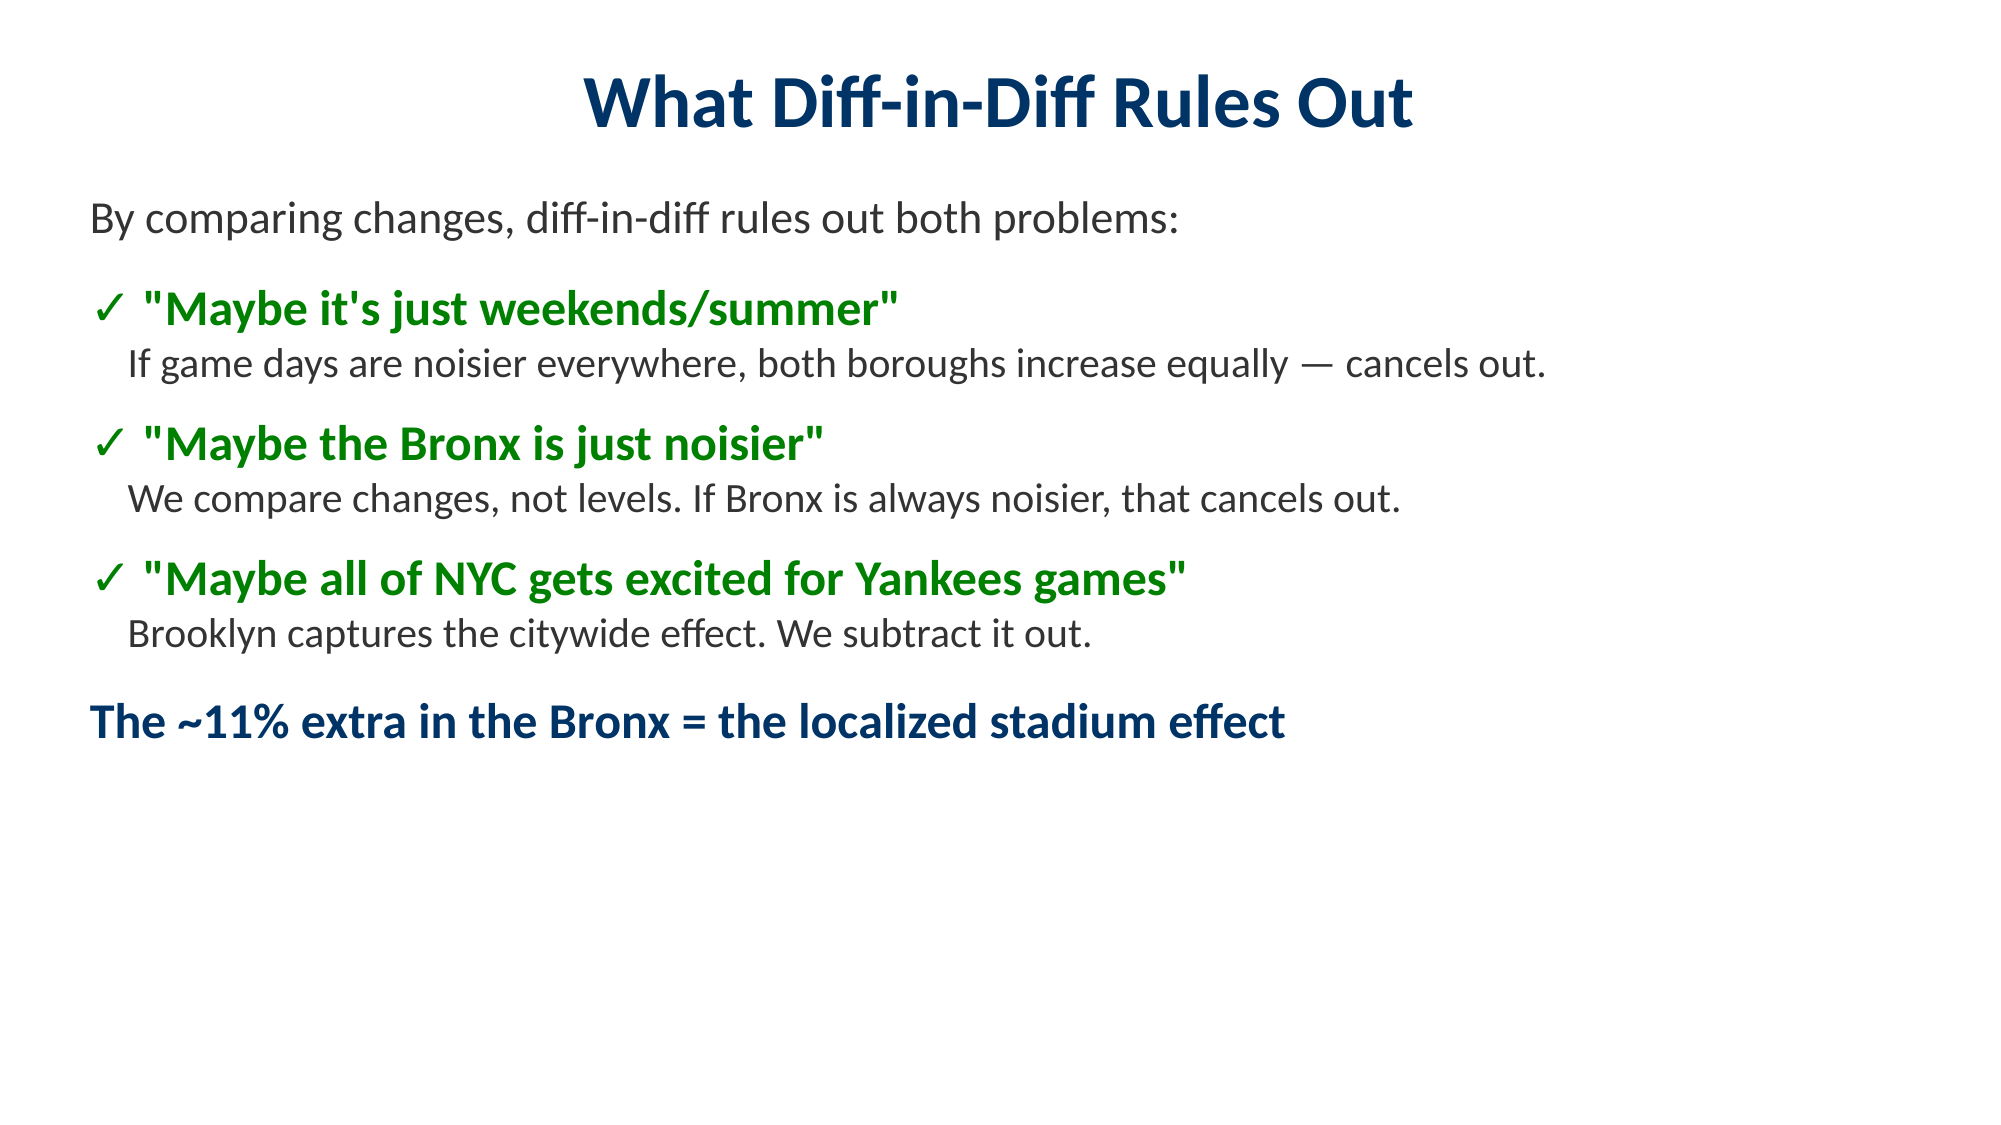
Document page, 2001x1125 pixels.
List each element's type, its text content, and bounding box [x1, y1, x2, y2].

text_box By comparing changes, diff-in-diff rules out both problems: ✓ "Maybe it's just weekends/summer" If game days are noisier everywhere, both boroughs increase equally — cancels out. ✓ "Maybe the Bronx is just noisier" We compare changes, not levels. If Bronx is always noisier, that cancels out. ✓ "Maybe all of NYC gets excited for Yankees games" Brooklyn captures the citywide effect. We subtract it out. The ~11% extra in the Bronx = the localized stadium effect [74, 179, 1925, 757]
text_box What Diff-in-Diff Rules Out [569, 44, 1431, 150]
